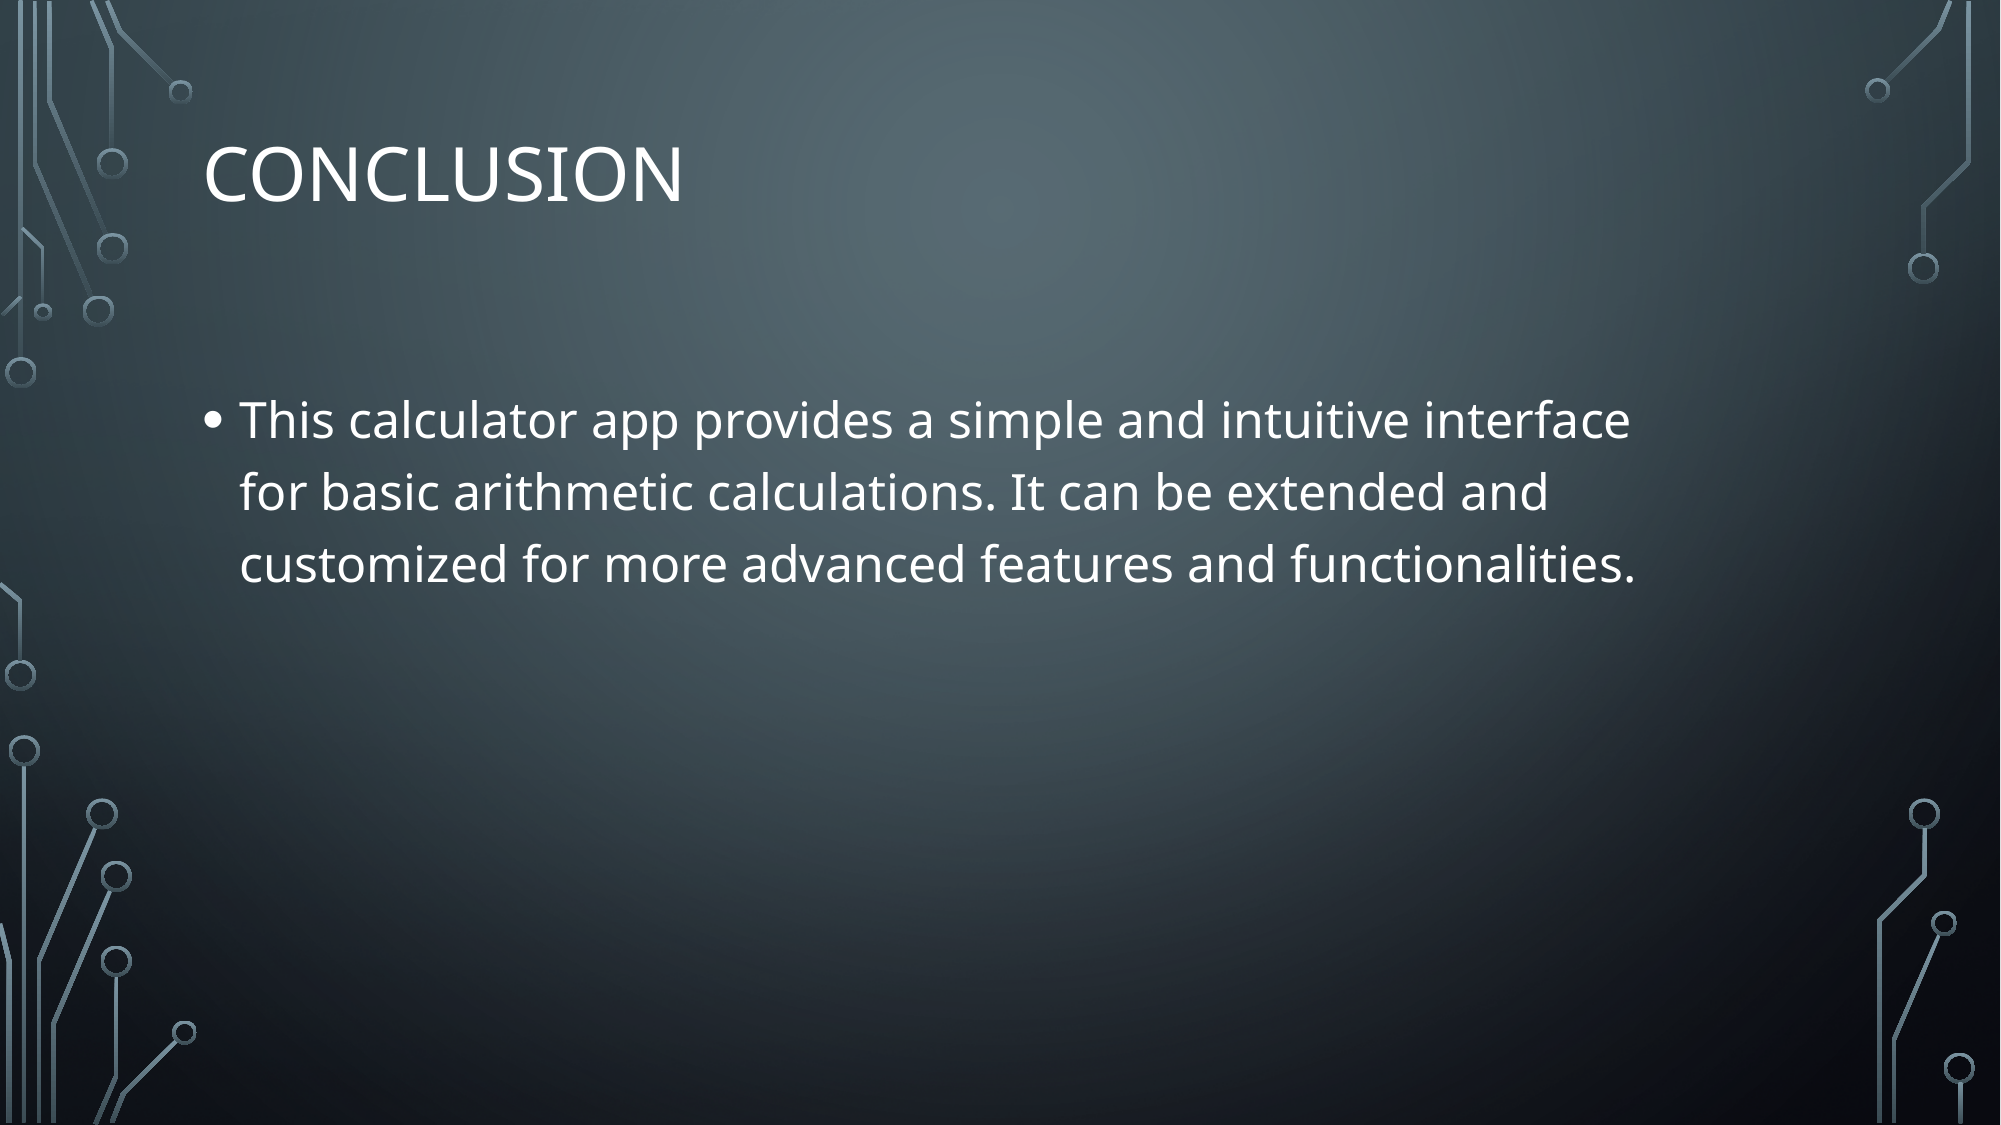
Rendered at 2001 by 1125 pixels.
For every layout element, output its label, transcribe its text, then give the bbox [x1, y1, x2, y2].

title Conclusion [187, 101, 1813, 344]
list This calculator app provides a simple and intuitive interface for basic arithmetic calculations. It can be extended and customized for more advanced features and functionalities. [187, 369, 1668, 950]
